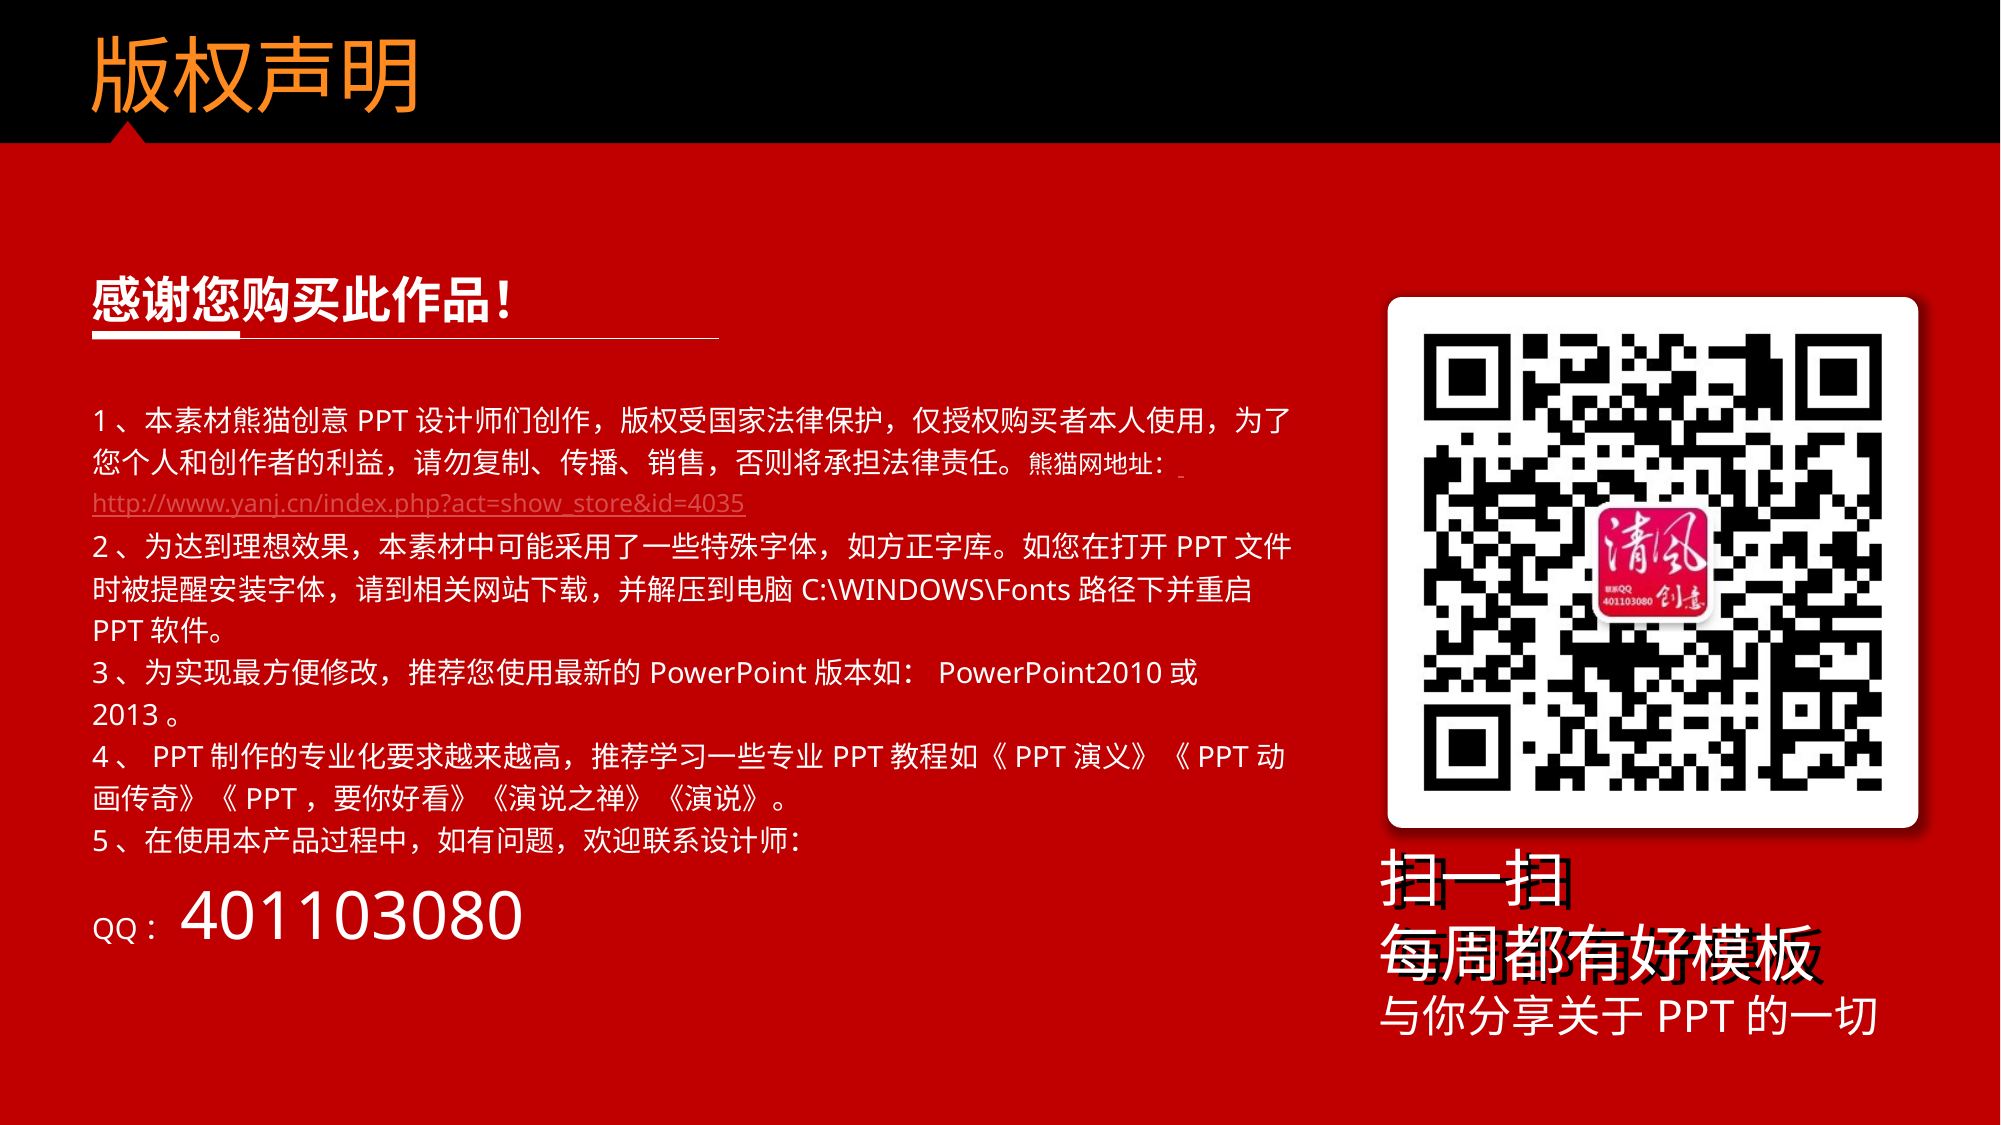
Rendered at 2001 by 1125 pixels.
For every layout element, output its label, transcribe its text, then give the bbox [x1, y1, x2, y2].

text_box 版权声明 [74, 15, 438, 130]
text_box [1370, 831, 1887, 1052]
text_box [0, 130, 2000, 1125]
picture [1387, 297, 1919, 828]
text_box [0, 0, 2000, 145]
text_box 1、本素材熊猫创意PPT设计师们创作，版权受国家法律保护，仅授权购买者本人使用，为了您个人和创作者的利益，请勿复制、传播、销售，否则将承担法律责任。熊猫网地址： http://www.yanj.cn/index.php?act=show_store&id=4035 2、为达到理想效果，本素材中可能采用了一些特殊字体，如方正字库。如您在打开PPT文件时被提醒安装字体，请到相关网站下载，并解压到电脑C:\WINDOWS\Fonts路径下并重启PPT软件。 3、为实现最方便修改，推荐您使用最新的PowerPoint版本如：PowerPoint2010或2013。 4、PPT制作的专业化要求越来越高，推荐学习一些专业PPT教程如《PPT演义》《PPT动画传奇》《PPT，要你好看》《演说之禅》《演说》。 5、在使用本产品过程中，如有问题，欢迎联系设计师： QQ：401103080 [77, 388, 1312, 961]
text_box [76, 249, 1279, 340]
